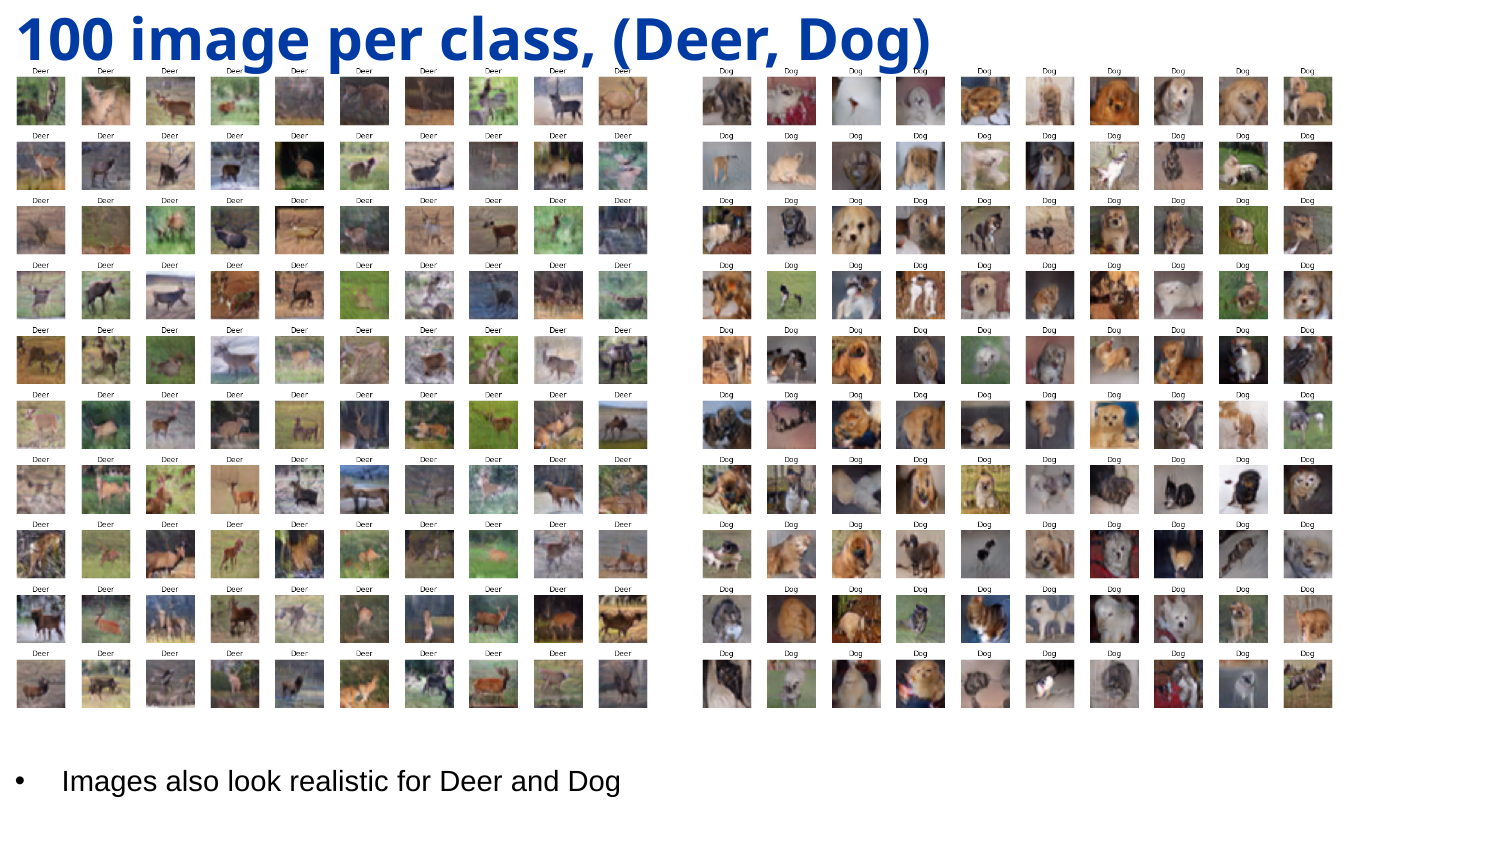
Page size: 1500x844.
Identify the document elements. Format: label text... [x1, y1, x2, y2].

text_box Images also look realistic for Deer and Dog [0, 755, 886, 805]
picture [12, 63, 651, 713]
title 100 image per class, (Deer, Dog) [0, 0, 1488, 81]
picture [697, 63, 1336, 713]
